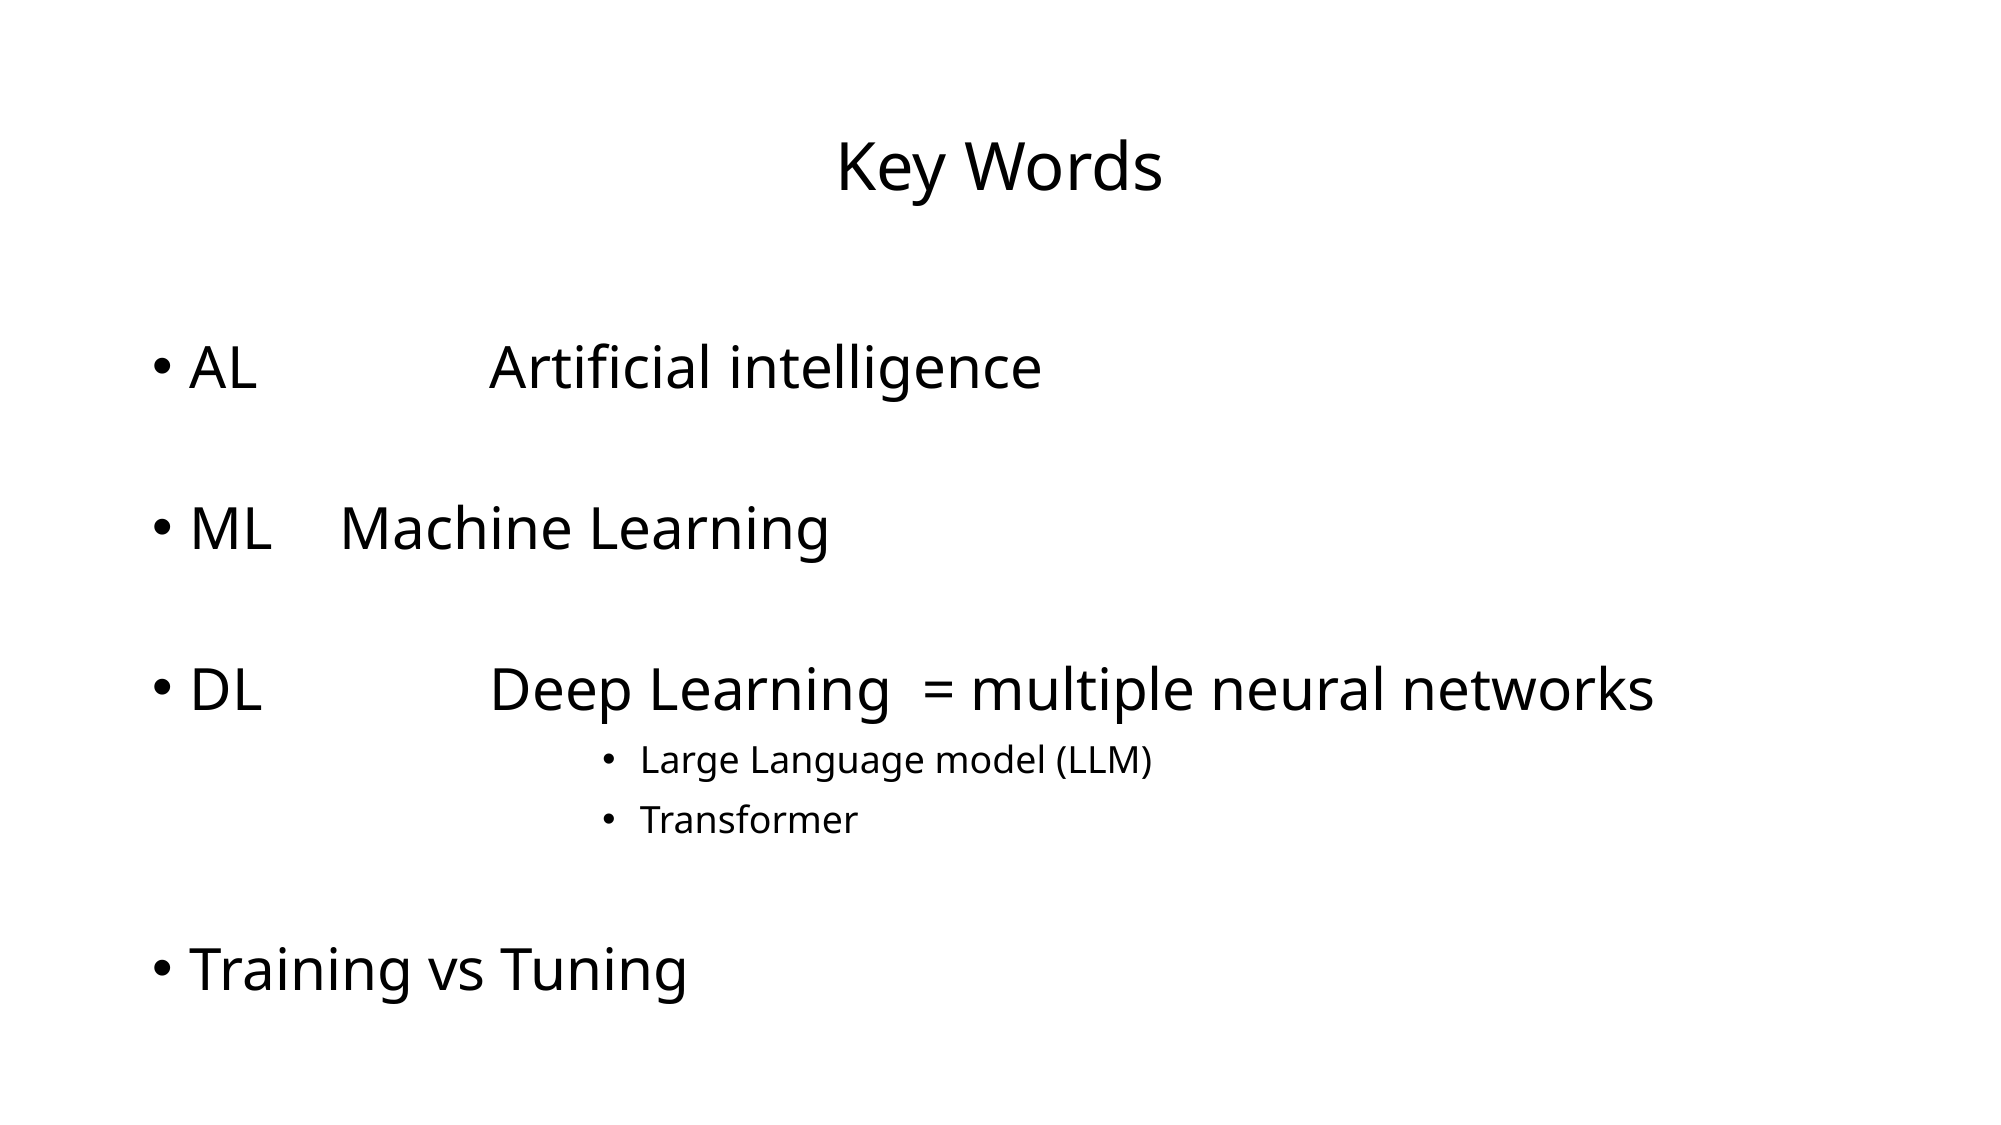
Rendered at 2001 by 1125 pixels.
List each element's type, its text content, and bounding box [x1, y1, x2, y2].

list AL Artificial intelligence ML Machine Learning DL Deep Learning = multiple neural networks Large Language model (LLM) Transformer Training vs Tuning [137, 253, 1863, 1066]
title Key Words [137, 59, 1863, 253]
